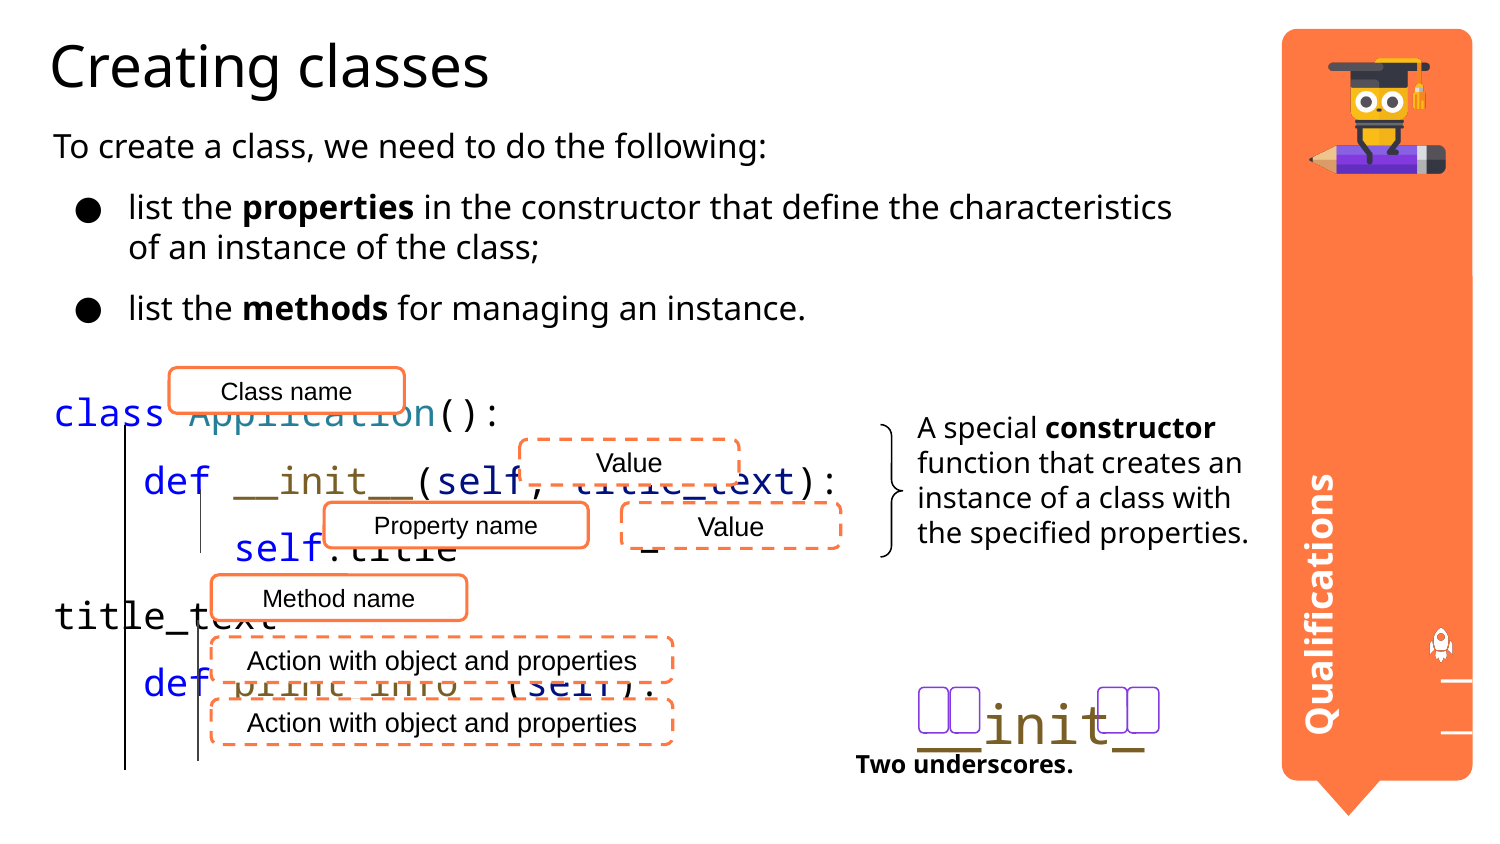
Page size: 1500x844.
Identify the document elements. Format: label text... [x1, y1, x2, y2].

picture [1423, 621, 1459, 668]
text_box [1097, 687, 1127, 733]
text_box Value [621, 502, 841, 549]
text_box Action with object and properties [211, 636, 673, 683]
text_box Value [519, 439, 739, 485]
picture [1281, 26, 1473, 208]
text_box Action with object and properties [211, 698, 673, 745]
text_box Two underscores. [840, 733, 1276, 780]
text_box To create a class, we need to do the following: list the properties in the constructor that define the characteristics of an instance of the class; list the methods for managing an instance. [38, 110, 1226, 370]
text_box class Application(): def __init__(self, title_text): self.title = title_text def print_info (self): [38, 351, 870, 798]
text_box [880, 424, 902, 557]
text_box __init__ [902, 642, 1188, 733]
text_box Class name [169, 367, 405, 414]
text_box A special constructor function that creates an instance of a class with the specified properties. [902, 394, 1276, 531]
text_box Creating classes [49, 28, 1237, 113]
text_box [950, 687, 980, 733]
text_box Method name [211, 574, 467, 621]
text_box Property name [324, 502, 589, 548]
text_box [918, 687, 949, 733]
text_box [1281, 215, 1473, 817]
text_box [1127, 687, 1159, 733]
